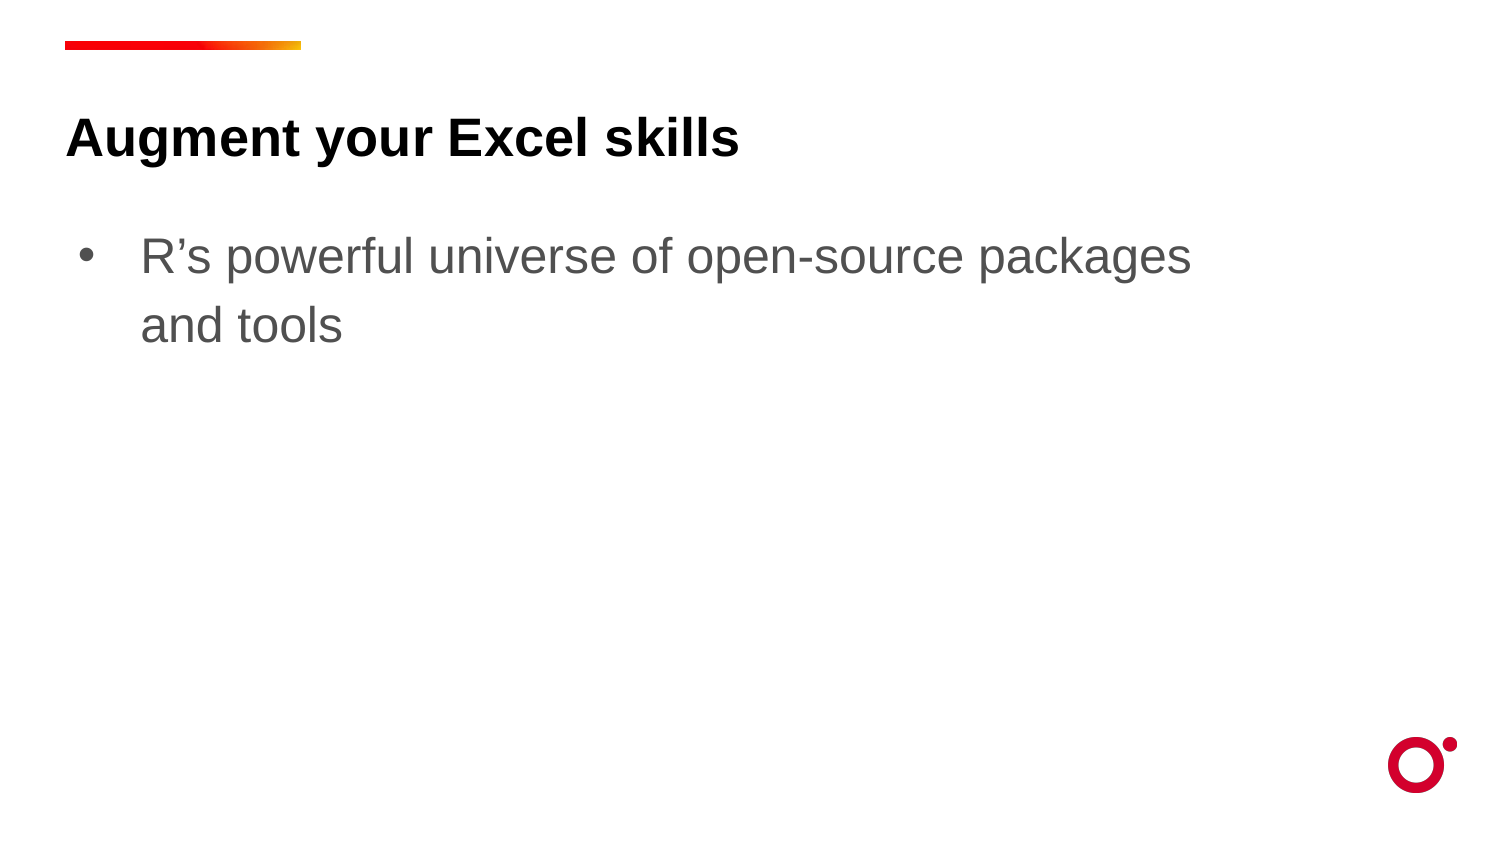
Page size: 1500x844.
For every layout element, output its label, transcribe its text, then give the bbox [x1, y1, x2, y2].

text_box Augment your Excel skills [65, 57, 1409, 169]
picture [65, 41, 301, 50]
text_box R’s powerful universe of open-source packages and tools [65, 214, 1311, 691]
picture [1388, 737, 1457, 793]
